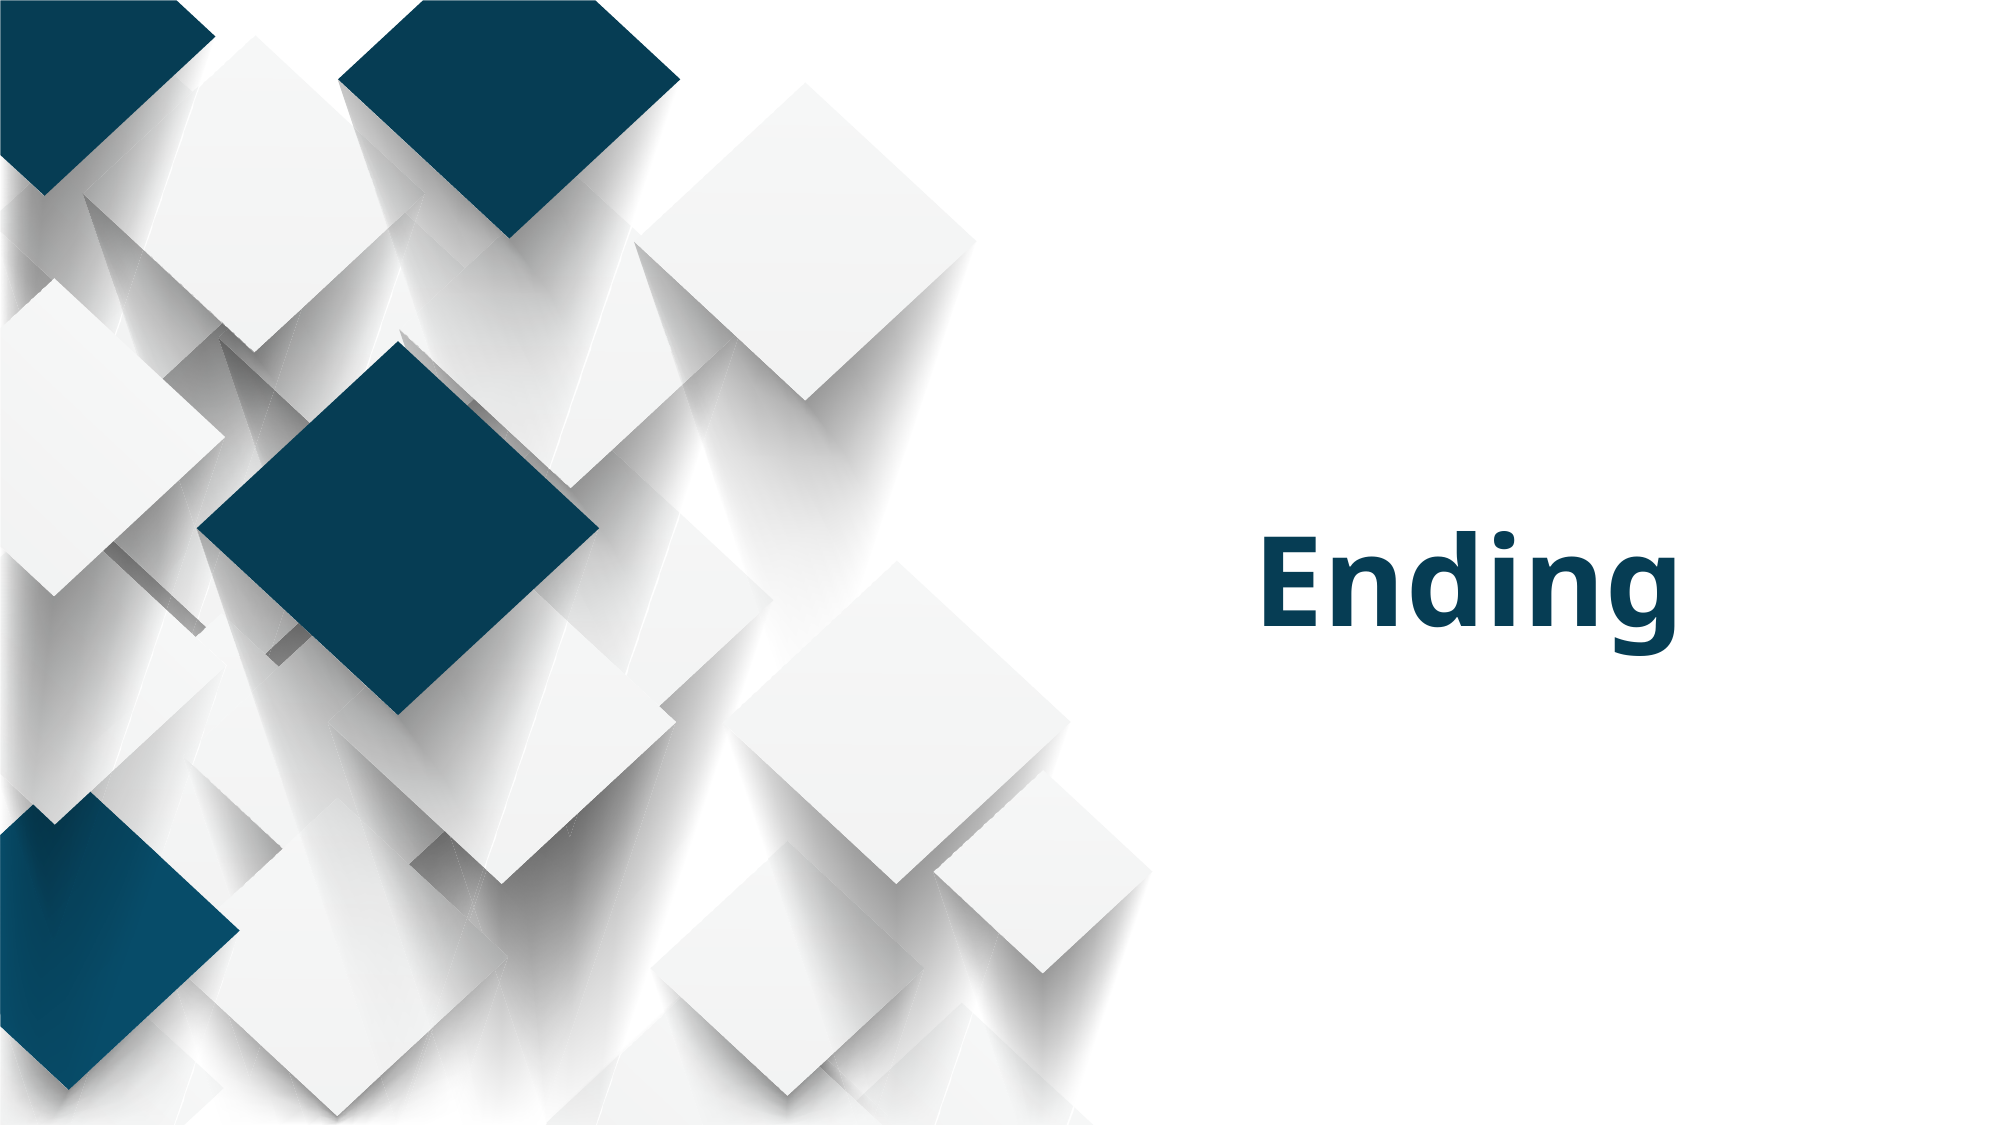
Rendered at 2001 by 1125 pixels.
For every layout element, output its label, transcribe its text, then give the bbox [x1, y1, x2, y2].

text_box Ending [1153, 494, 1787, 659]
picture [0, 0, 1153, 1125]
